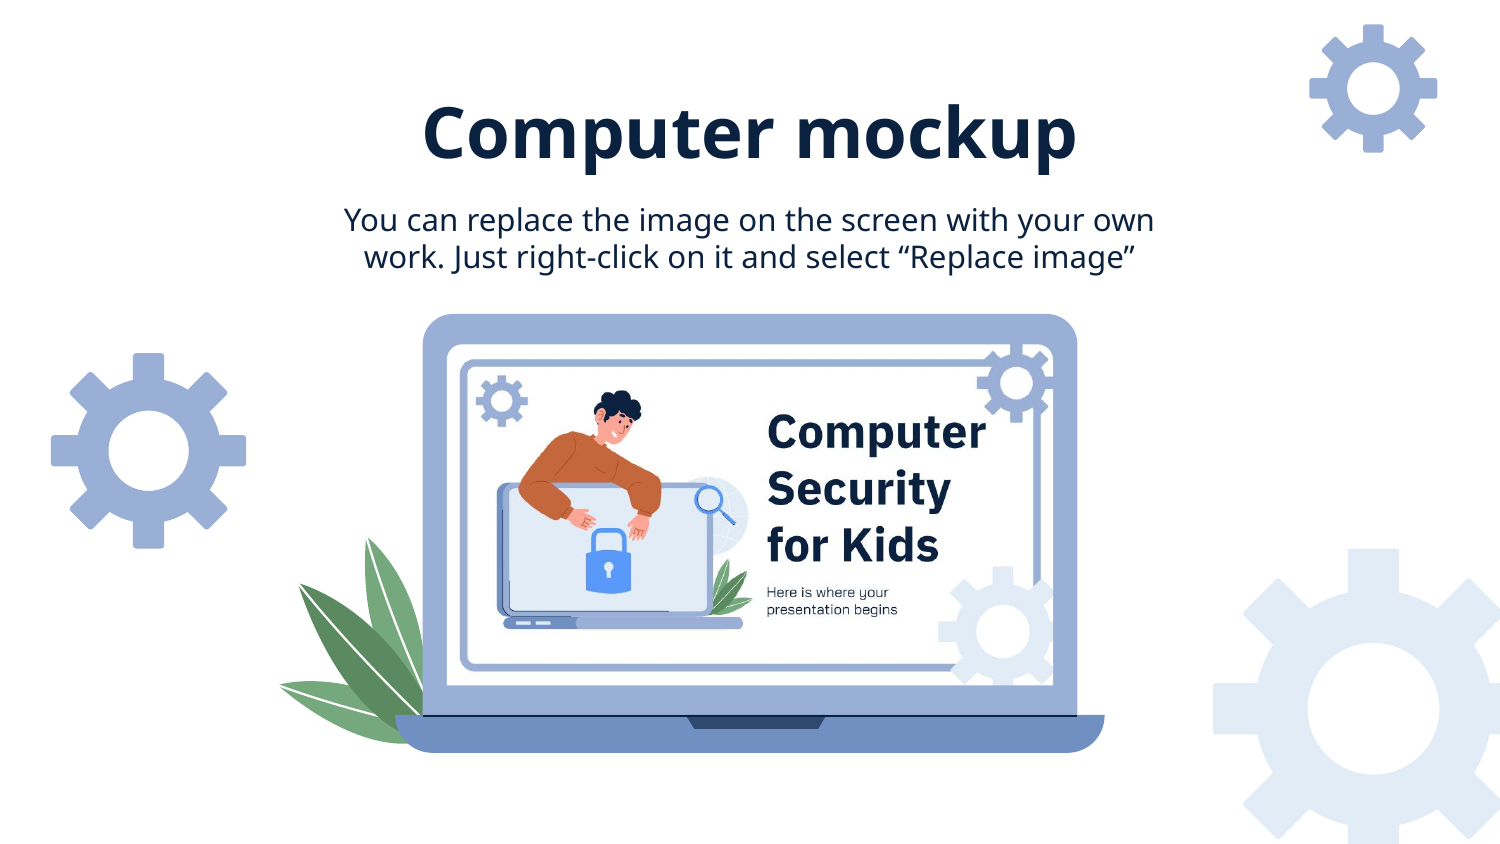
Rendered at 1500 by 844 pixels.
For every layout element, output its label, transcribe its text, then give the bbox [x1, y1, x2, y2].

subtitle You can replace the image on the screen with your own work. Just right-click on it and select “Replace image” [301, 185, 1199, 290]
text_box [1212, 548, 1500, 844]
title Computer mockup [116, 72, 1384, 167]
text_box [50, 352, 247, 549]
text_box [395, 313, 1105, 754]
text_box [277, 535, 389, 746]
picture [446, 344, 1054, 686]
